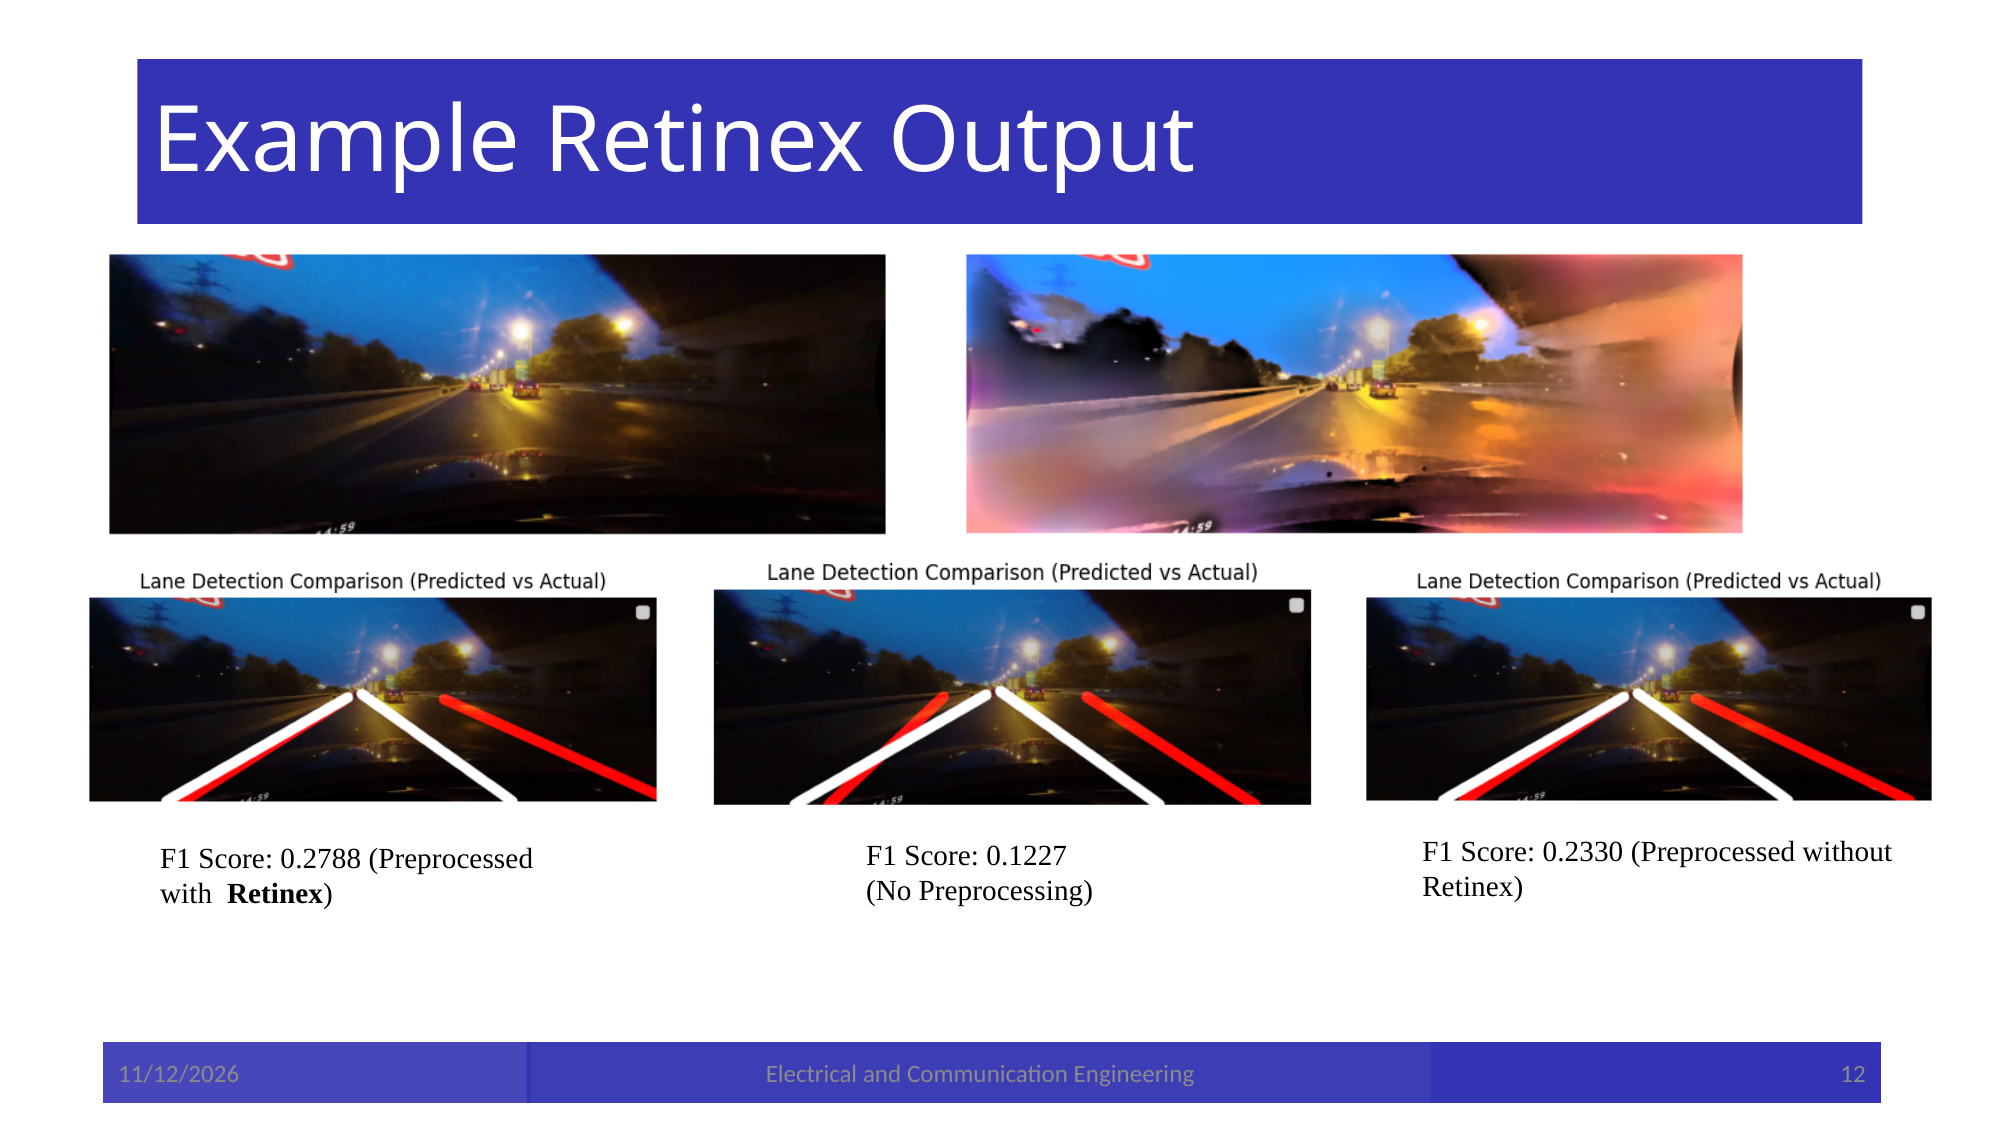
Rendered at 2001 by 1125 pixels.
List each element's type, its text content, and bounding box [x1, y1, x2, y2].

footer Electrical and Communication Engineering [526, 1042, 1430, 1103]
title Example Retinex Output [137, 59, 1863, 224]
text_box F1 Score: 0.1227 (No Preprocessing) [851, 828, 1259, 914]
picture [78, 561, 667, 813]
picture [951, 239, 1757, 549]
text_box F1 Score: 0.2788 (Preprocessed with Retinex) [145, 832, 587, 917]
text_box F1 Score: 0.2330 (Preprocessed without Retinex) [1407, 825, 1939, 910]
picture [702, 551, 1322, 817]
slide_number 12 [1430, 1042, 1881, 1103]
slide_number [103, 1042, 526, 1103]
picture [94, 239, 900, 550]
picture [1355, 561, 1942, 812]
